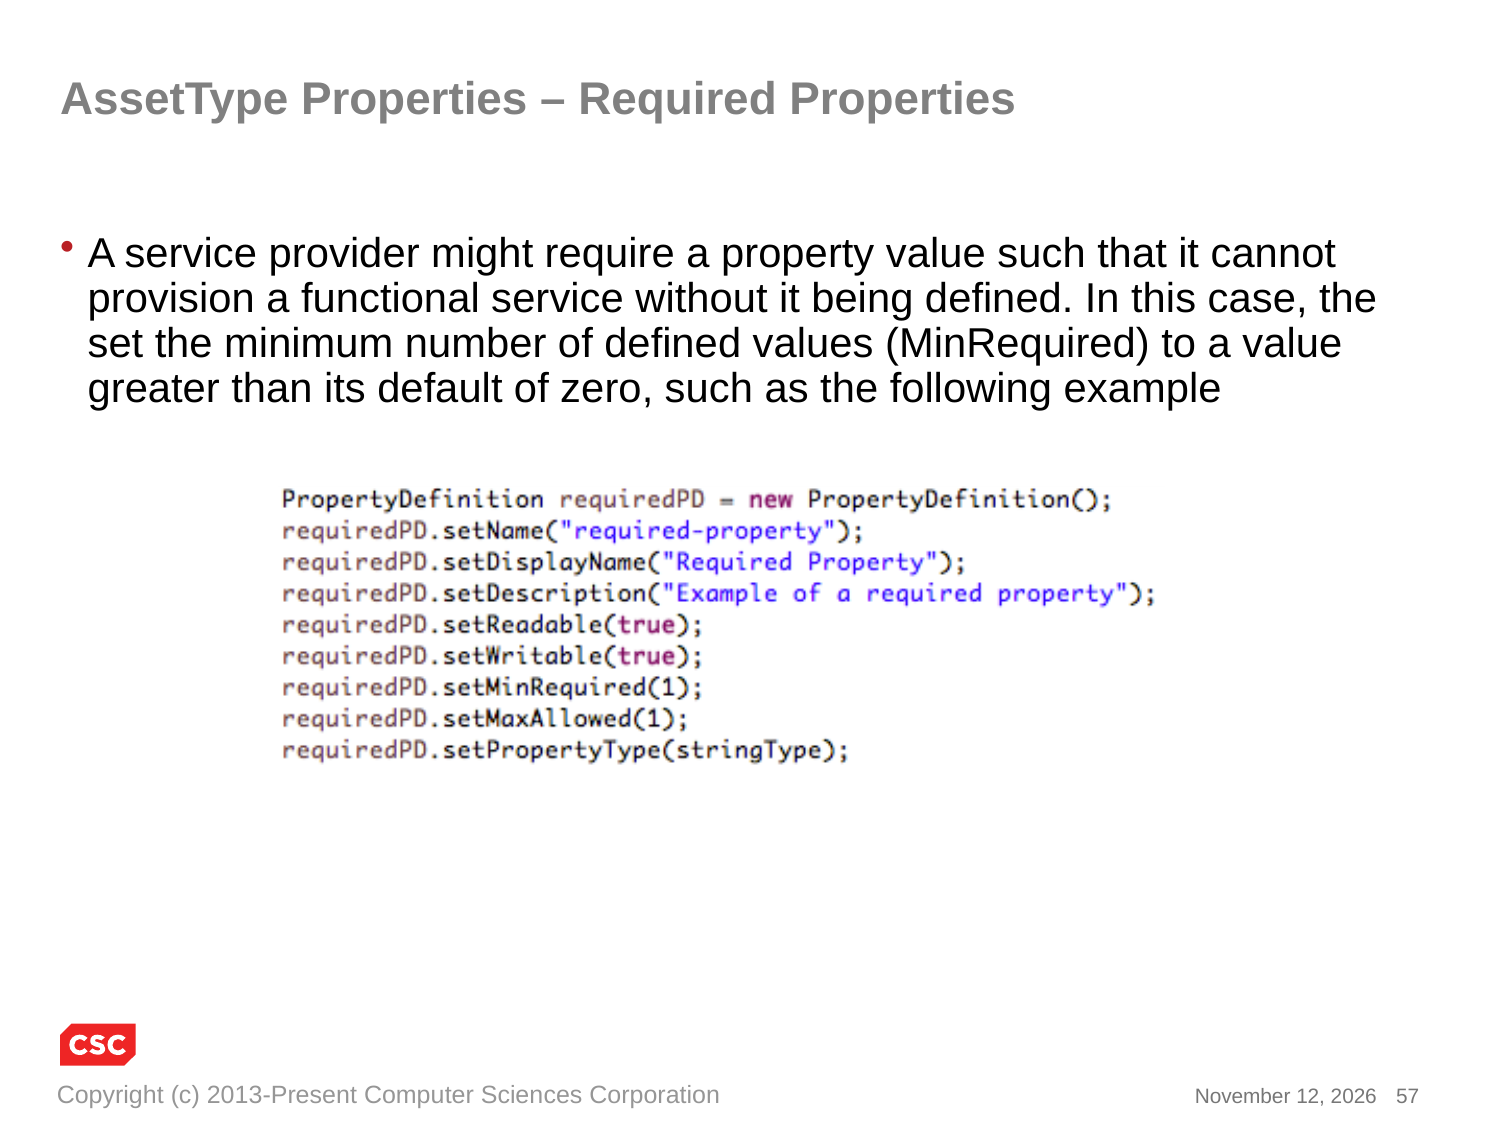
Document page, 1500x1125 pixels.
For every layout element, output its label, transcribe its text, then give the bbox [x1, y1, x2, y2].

title AssetType Properties – Required Properties [59, 74, 1441, 205]
picture [278, 485, 1165, 770]
list A service provider might require a property value such that it cannot provision a functional service without it being defined. In this case, the set the minimum number of defined values (MinRequired) to a value greater than its default of zero, such as the following example [59, 231, 1441, 481]
